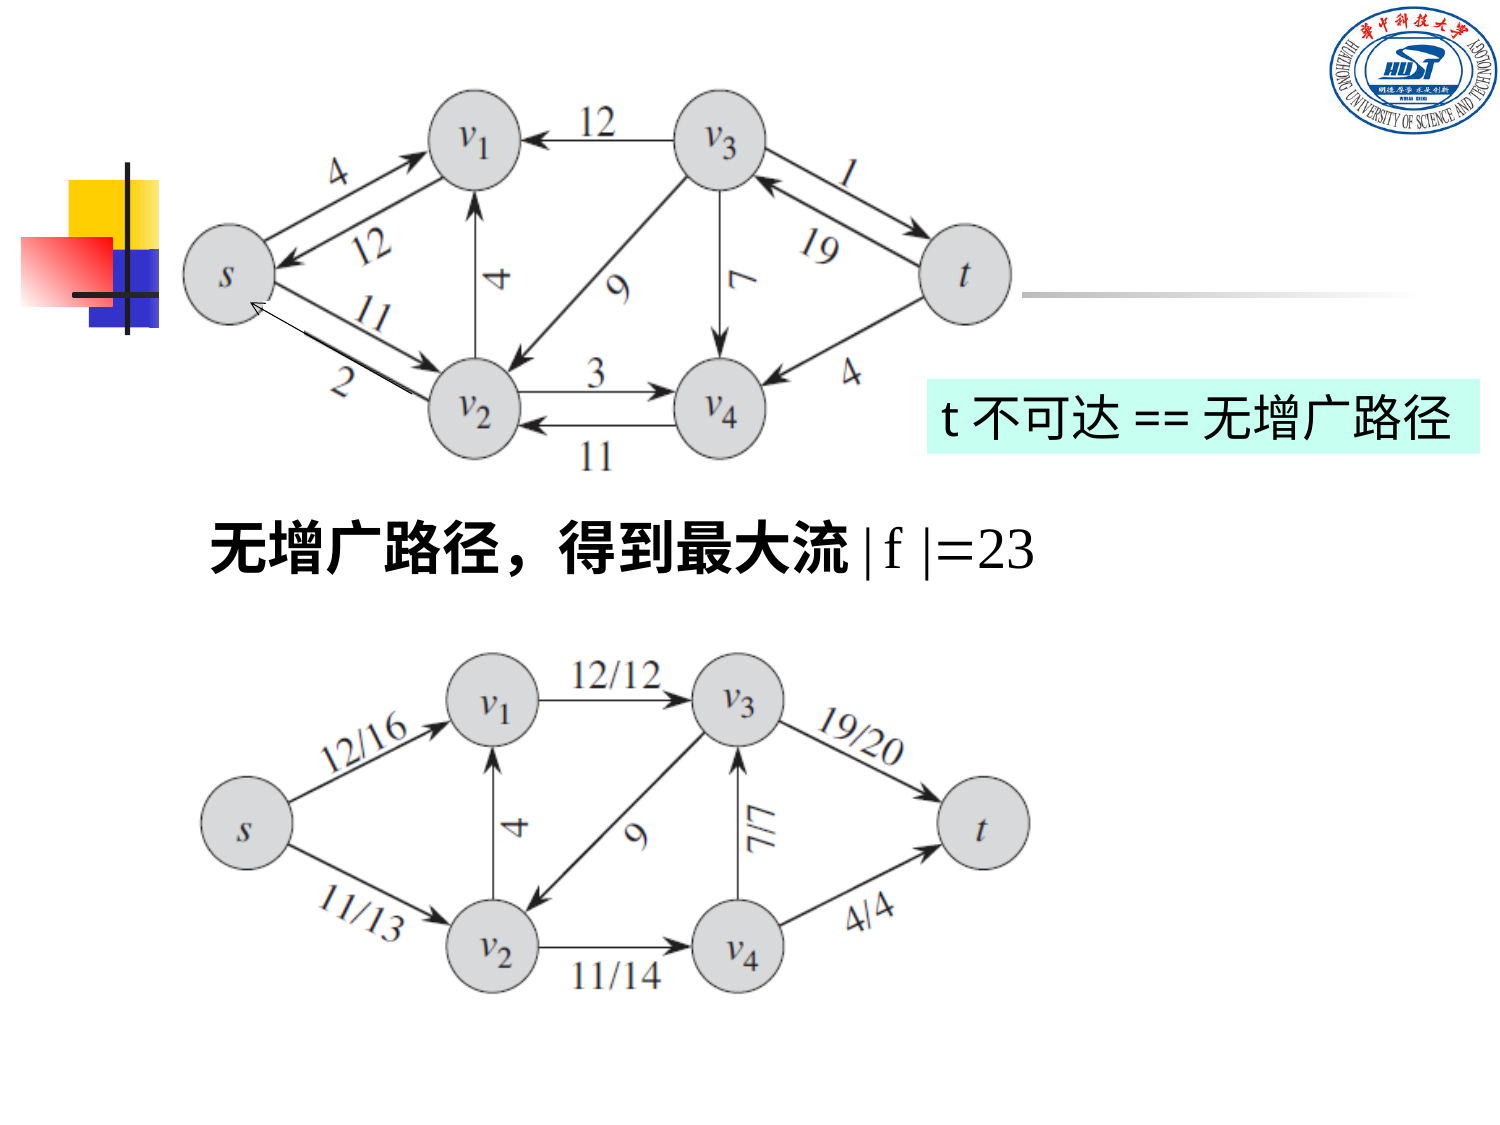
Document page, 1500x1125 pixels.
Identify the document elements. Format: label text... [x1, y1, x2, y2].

picture [1328, 5, 1498, 135]
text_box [159, 78, 1022, 480]
text_box t不可达==无增广路径 [1022, 378, 1480, 454]
text_box 无增广路径，得到最大流 [194, 503, 1071, 589]
picture [175, 617, 1042, 1012]
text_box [856, 514, 1042, 593]
